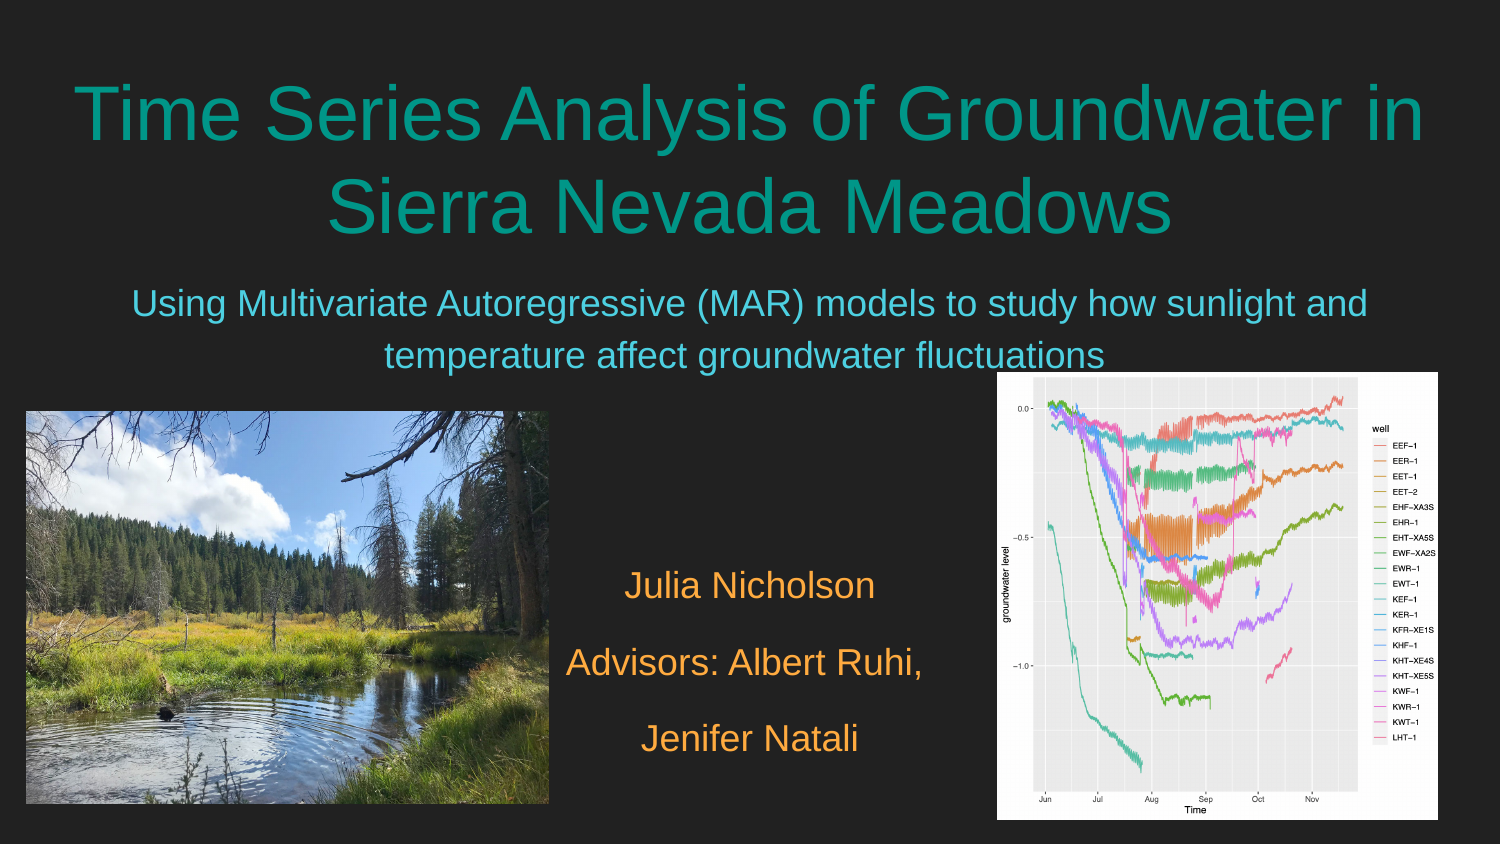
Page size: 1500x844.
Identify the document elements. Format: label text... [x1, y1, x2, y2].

title Time Series Analysis of Groundwater in Sierra Nevada Meadows [51, 47, 1449, 201]
list Using Multivariate Autoregressive (MAR) models to study how sunlight and temperature affect groundwater fluctuations Julia Nicholson Advisors: Albert Ruhi, Jenifer Natali [51, 257, 1449, 789]
picture [997, 371, 1438, 820]
picture [26, 411, 550, 804]
